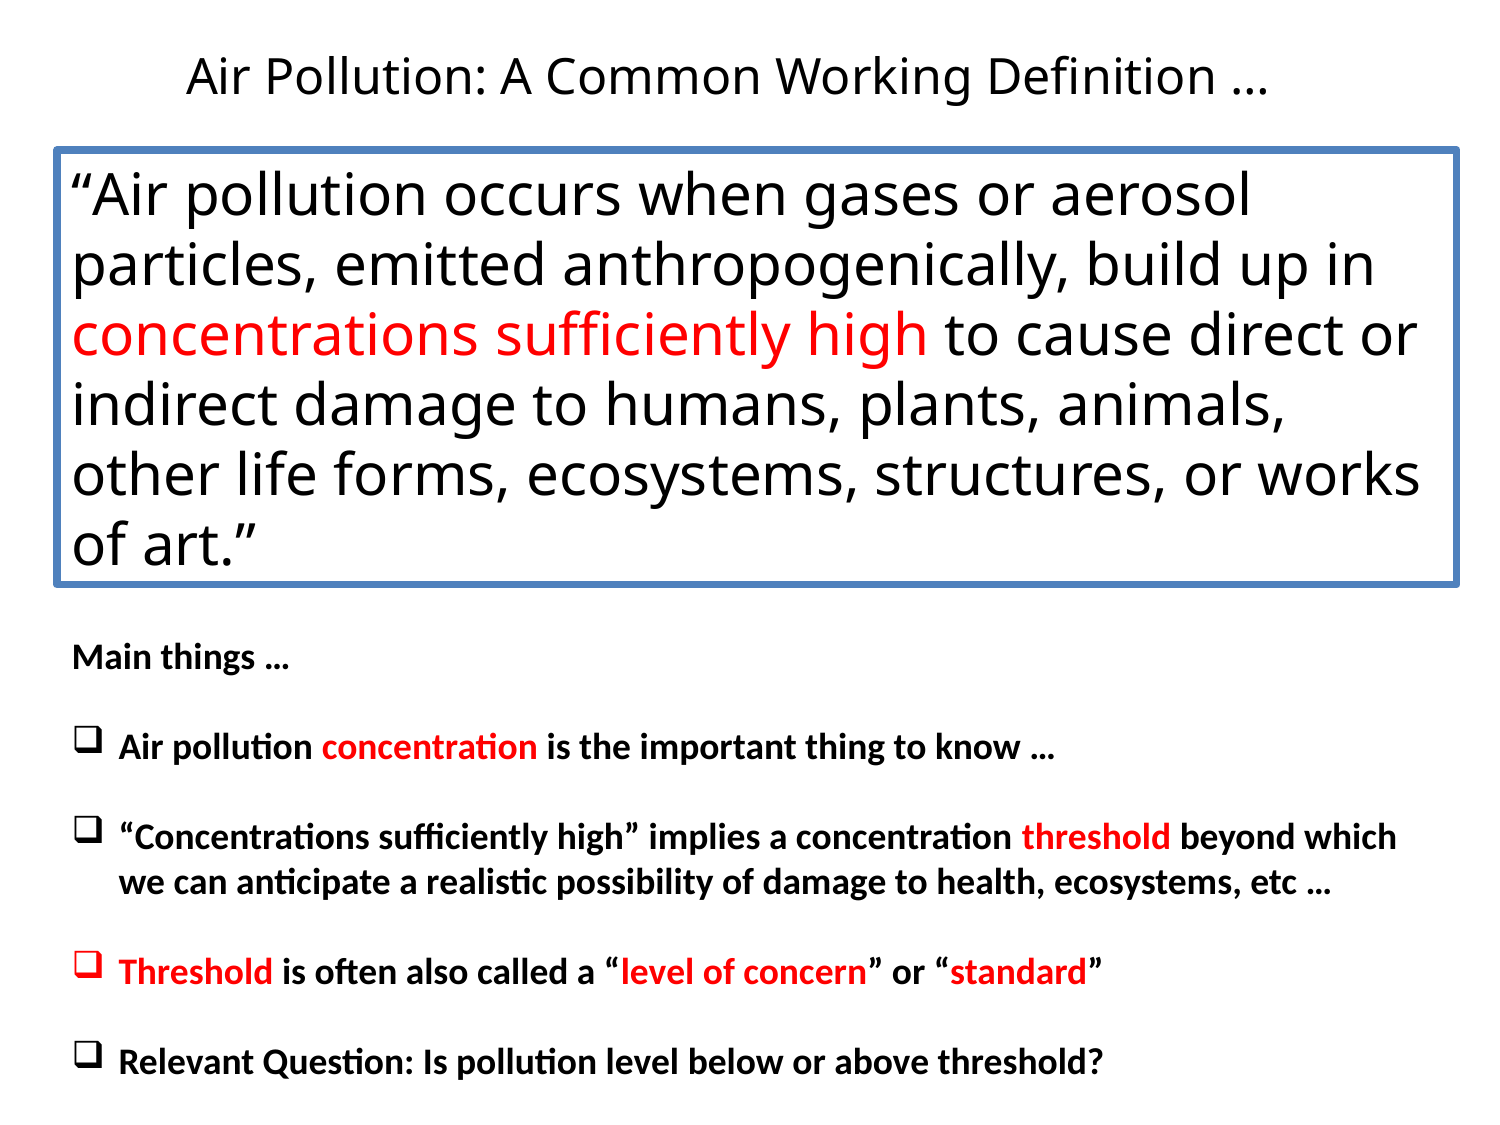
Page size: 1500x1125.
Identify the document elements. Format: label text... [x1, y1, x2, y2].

text_box Main things … Air pollution concentration is the important thing to know … “Concentrations sufficiently high” implies a concentration threshold beyond which we can anticipate a realistic possibility of damage to health, ecosystems, etc … Threshold is often also called a “level of concern” or “standard” Relevant Question: Is pollution level below or above threshold? [56, 624, 1457, 1090]
text_box Air Pollution: A Common Working Definition … [171, 37, 1285, 113]
text_box “Air pollution occurs when gases or aerosol particles, emitted anthropogenically, build up in concentrations sufficiently high to cause direct or indirect damage to humans, plants, animals, other life forms, ecosystems, structures, or works of art.” [56, 149, 1457, 585]
